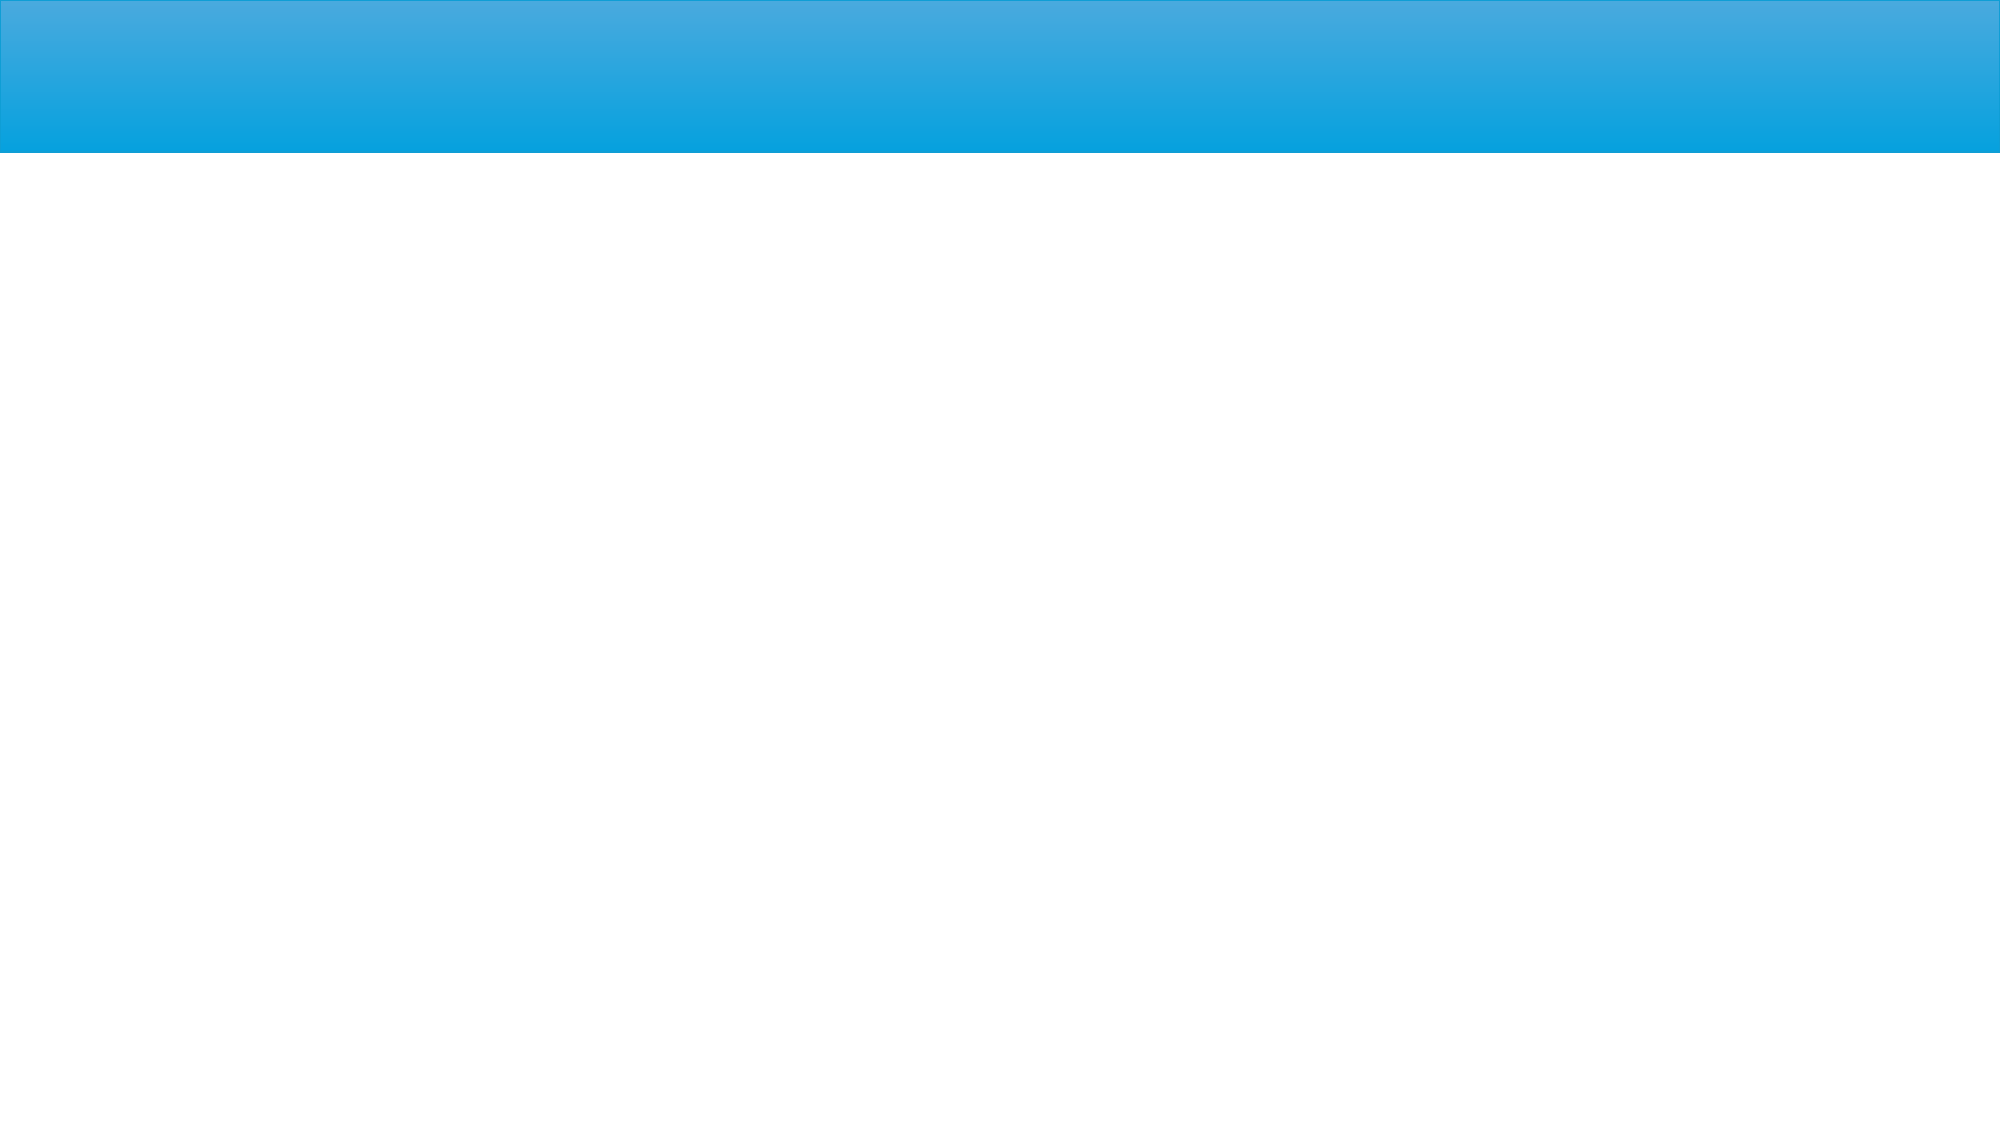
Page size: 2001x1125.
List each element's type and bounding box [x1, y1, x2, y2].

text_box [0, 0, 2000, 153]
